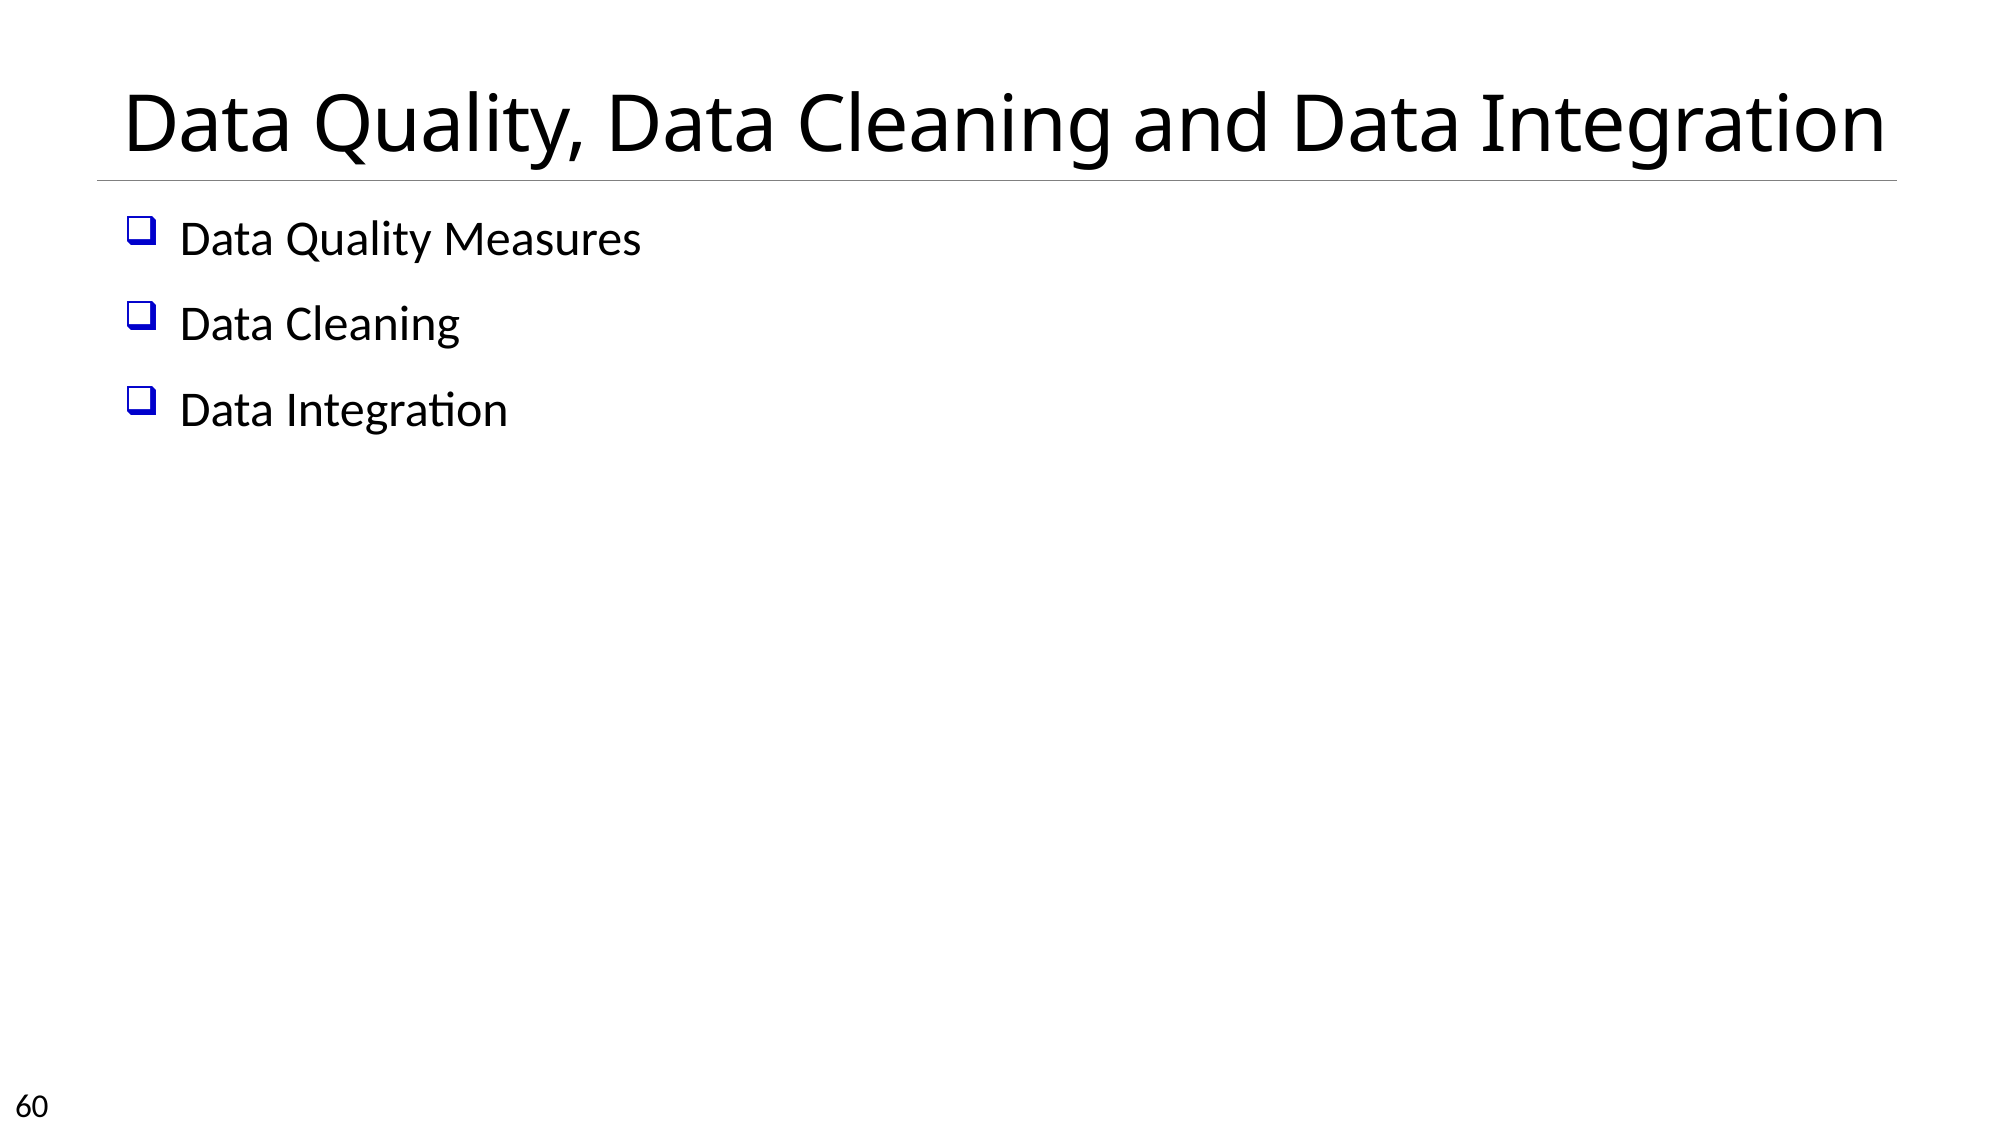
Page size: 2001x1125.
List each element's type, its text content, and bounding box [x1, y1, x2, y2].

title Data Quality, Data Cleaning and Data Integration [93, 0, 1916, 175]
list Data Quality Measures Data Cleaning Data Integration [108, 198, 1892, 1061]
